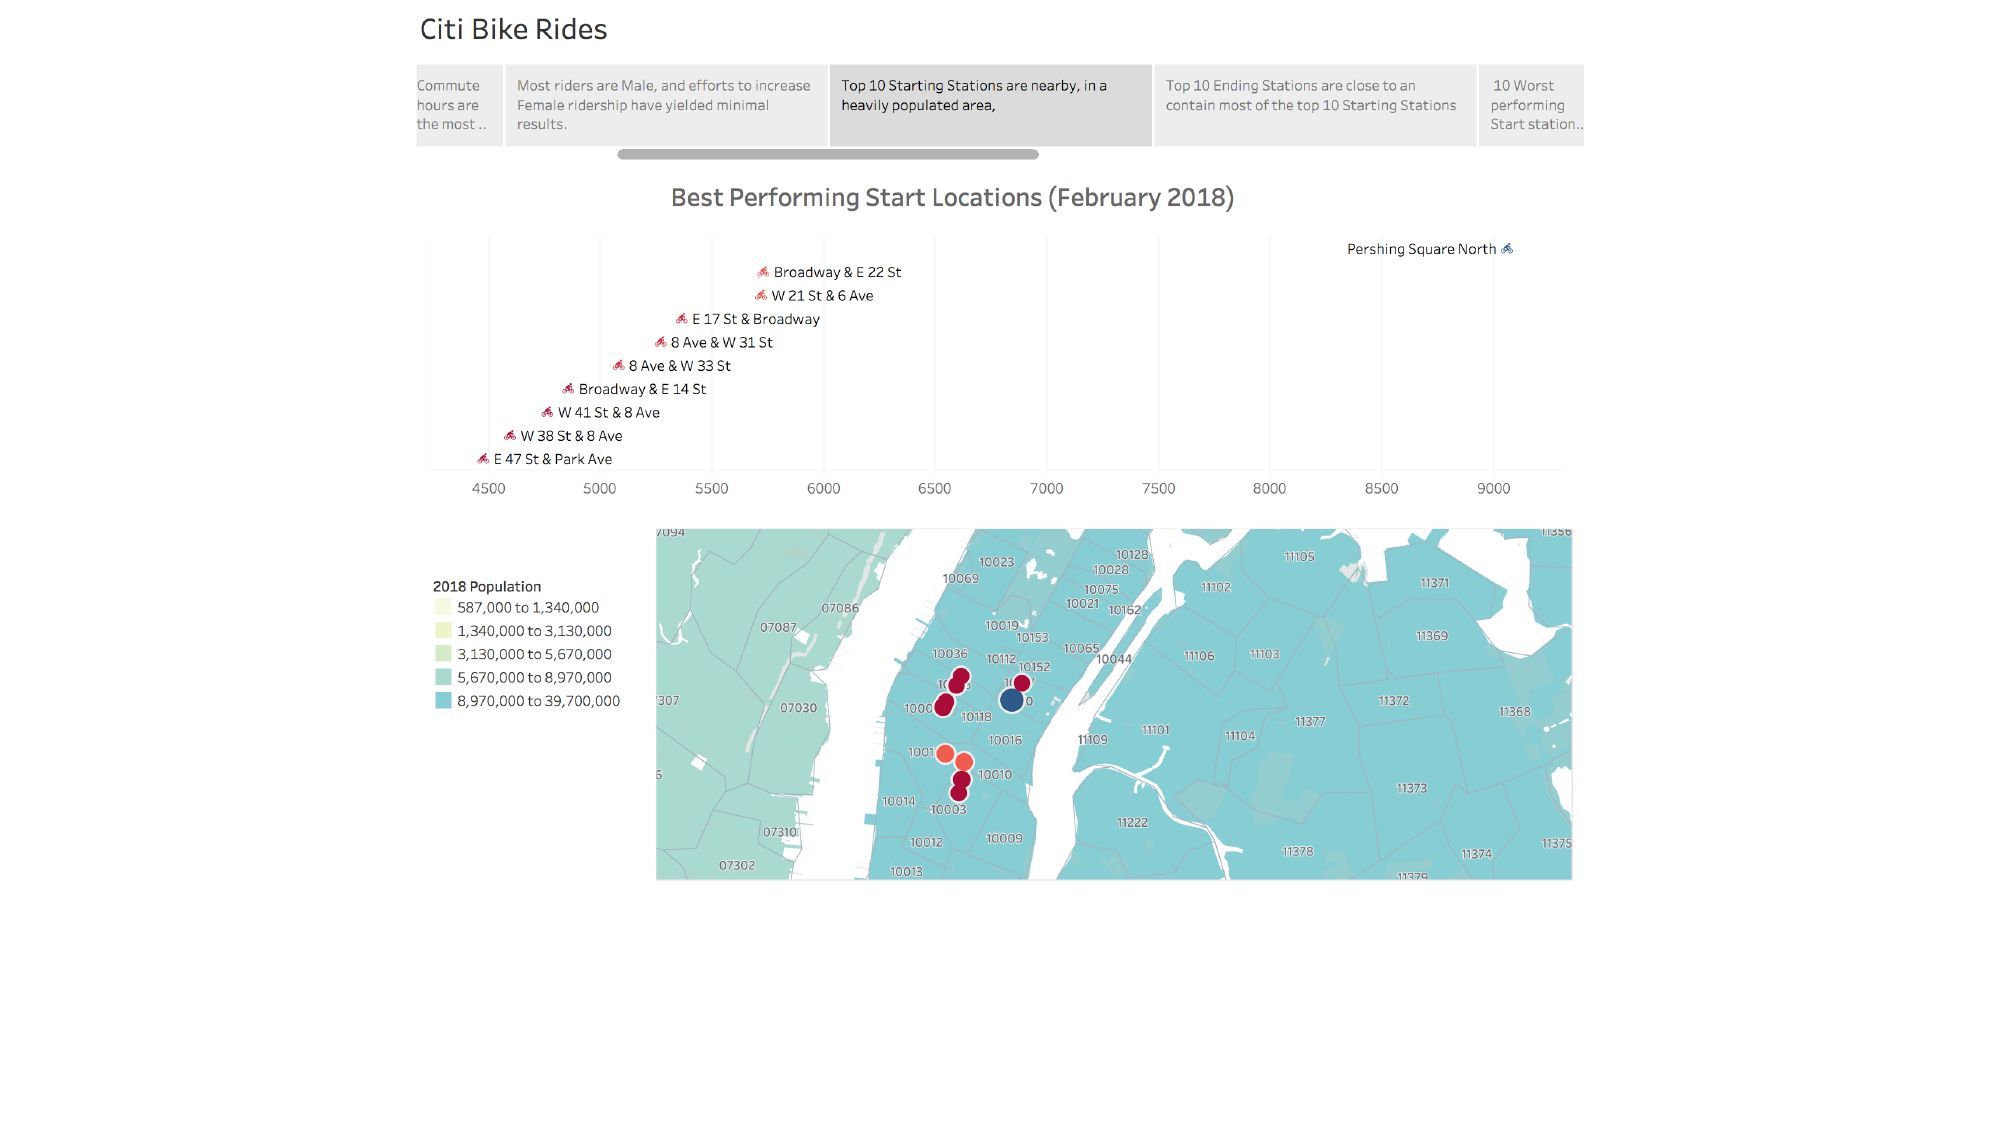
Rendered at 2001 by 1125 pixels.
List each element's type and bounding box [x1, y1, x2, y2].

picture [407, 0, 1593, 1125]
